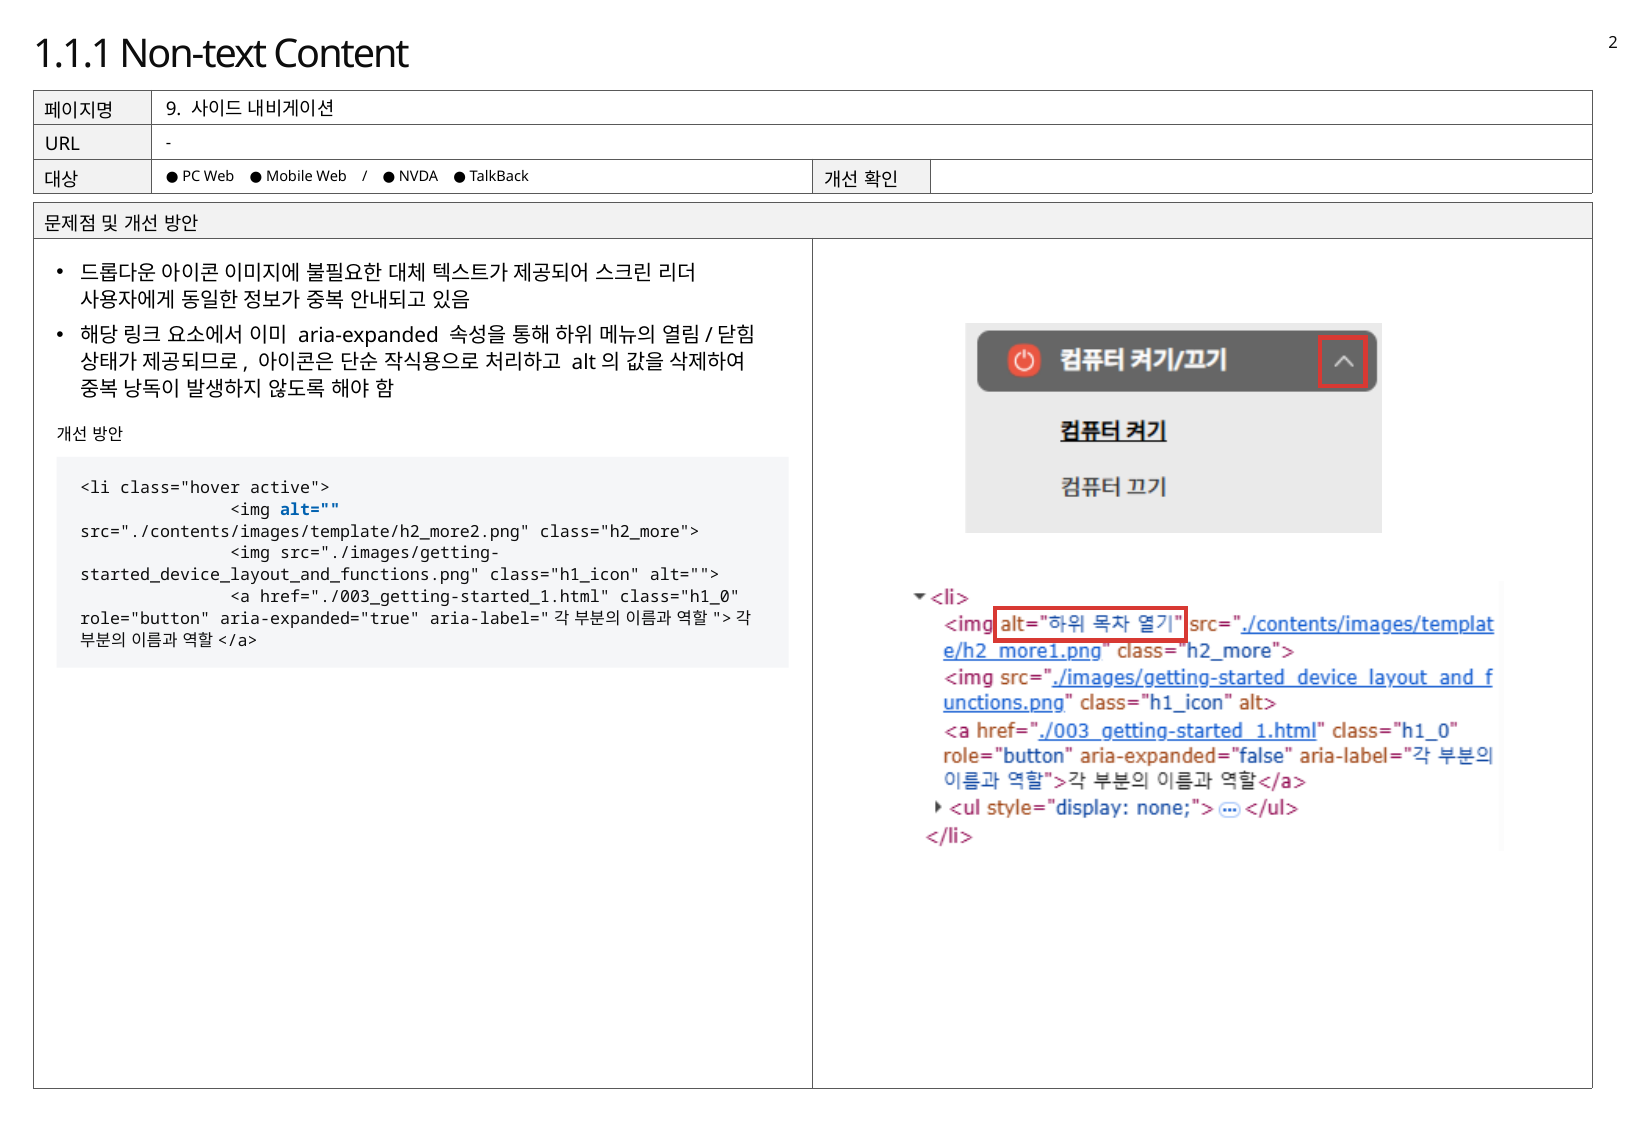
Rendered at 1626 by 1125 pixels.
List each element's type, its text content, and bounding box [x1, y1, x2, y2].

list - [151, 125, 1593, 160]
picture [909, 581, 1504, 851]
list ● PC Web ● Mobile Web / ● NVDA ● TalkBack [151, 158, 813, 193]
list 9. 사이드 내비게이션 [151, 90, 1593, 125]
title 1.1.1 Non-text Content [33, 33, 1463, 77]
picture [965, 323, 1382, 533]
list 드롭다운 아이콘 이미지에 불필요한 대체 텍스트가 제공되어 스크린 리더 사용자에게 동일한 정보가 중복 안내되고 있음 해당 링크 요소에서 이미 aria-expanded 속성을 통해 하위 메뉴의 열림/닫힘 상태가 제공되므로, 아이콘은 단순 작식용으로 처리하고 alt의 값을 삭제하여 중복 낭독이 발생하지 않도록 해야 함 [56, 257, 789, 408]
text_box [56, 423, 789, 648]
